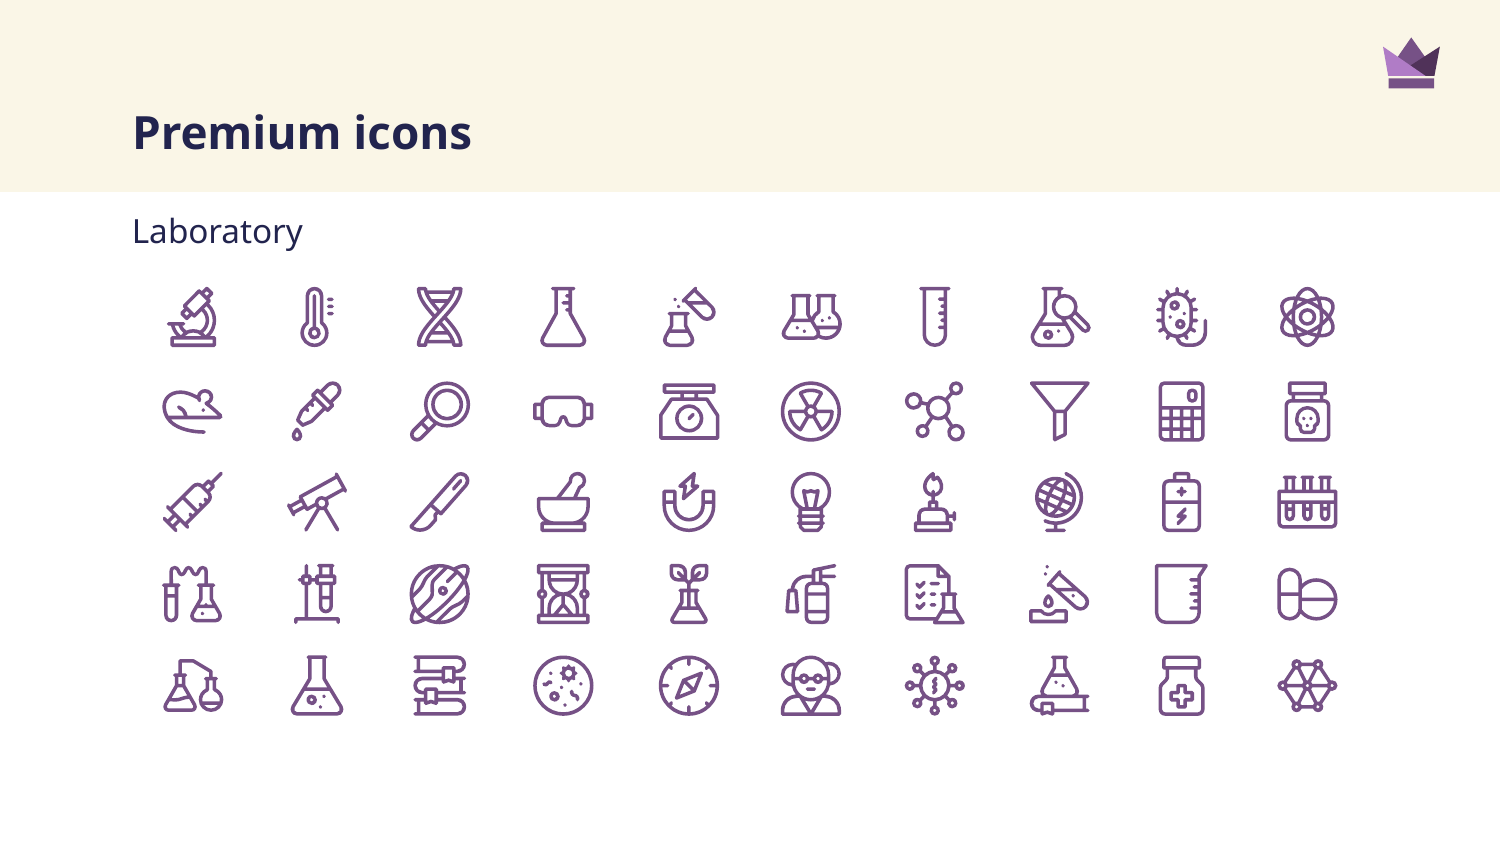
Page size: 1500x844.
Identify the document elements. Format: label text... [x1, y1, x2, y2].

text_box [1027, 286, 1092, 348]
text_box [904, 563, 966, 625]
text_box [408, 471, 471, 533]
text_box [1161, 471, 1202, 533]
title Premium icons [116, 88, 1383, 168]
text_box [1277, 659, 1338, 713]
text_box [288, 655, 346, 716]
text_box Laboratory [116, 195, 638, 275]
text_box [658, 383, 720, 440]
text_box [904, 381, 965, 442]
text_box [163, 659, 224, 712]
text_box [1277, 567, 1338, 621]
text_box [662, 471, 716, 533]
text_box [904, 655, 966, 717]
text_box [161, 565, 224, 623]
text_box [779, 293, 843, 341]
text_box [919, 286, 951, 348]
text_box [291, 381, 343, 442]
text_box [536, 471, 590, 533]
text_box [299, 286, 335, 348]
text_box [669, 563, 709, 625]
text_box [1382, 37, 1440, 89]
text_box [1275, 286, 1339, 348]
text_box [1155, 286, 1208, 348]
text_box [287, 472, 347, 532]
text_box [294, 563, 340, 625]
text_box [416, 286, 463, 347]
text_box [163, 471, 223, 533]
text_box [533, 395, 594, 428]
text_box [406, 563, 473, 625]
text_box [1031, 471, 1088, 533]
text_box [409, 381, 471, 442]
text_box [1284, 381, 1331, 442]
text_box [785, 563, 837, 625]
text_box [780, 381, 842, 442]
text_box [413, 655, 467, 716]
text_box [1028, 564, 1091, 624]
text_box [1158, 655, 1205, 717]
text_box [536, 563, 590, 625]
text_box [1030, 381, 1090, 442]
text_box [532, 655, 594, 717]
text_box [540, 286, 587, 348]
text_box [166, 286, 217, 348]
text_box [161, 388, 224, 435]
text_box [1277, 475, 1338, 529]
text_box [1158, 381, 1205, 442]
text_box [1154, 563, 1208, 625]
text_box [913, 471, 957, 533]
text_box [660, 286, 717, 348]
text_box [1029, 655, 1090, 716]
text_box [790, 471, 832, 533]
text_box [658, 655, 720, 717]
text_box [780, 655, 842, 717]
